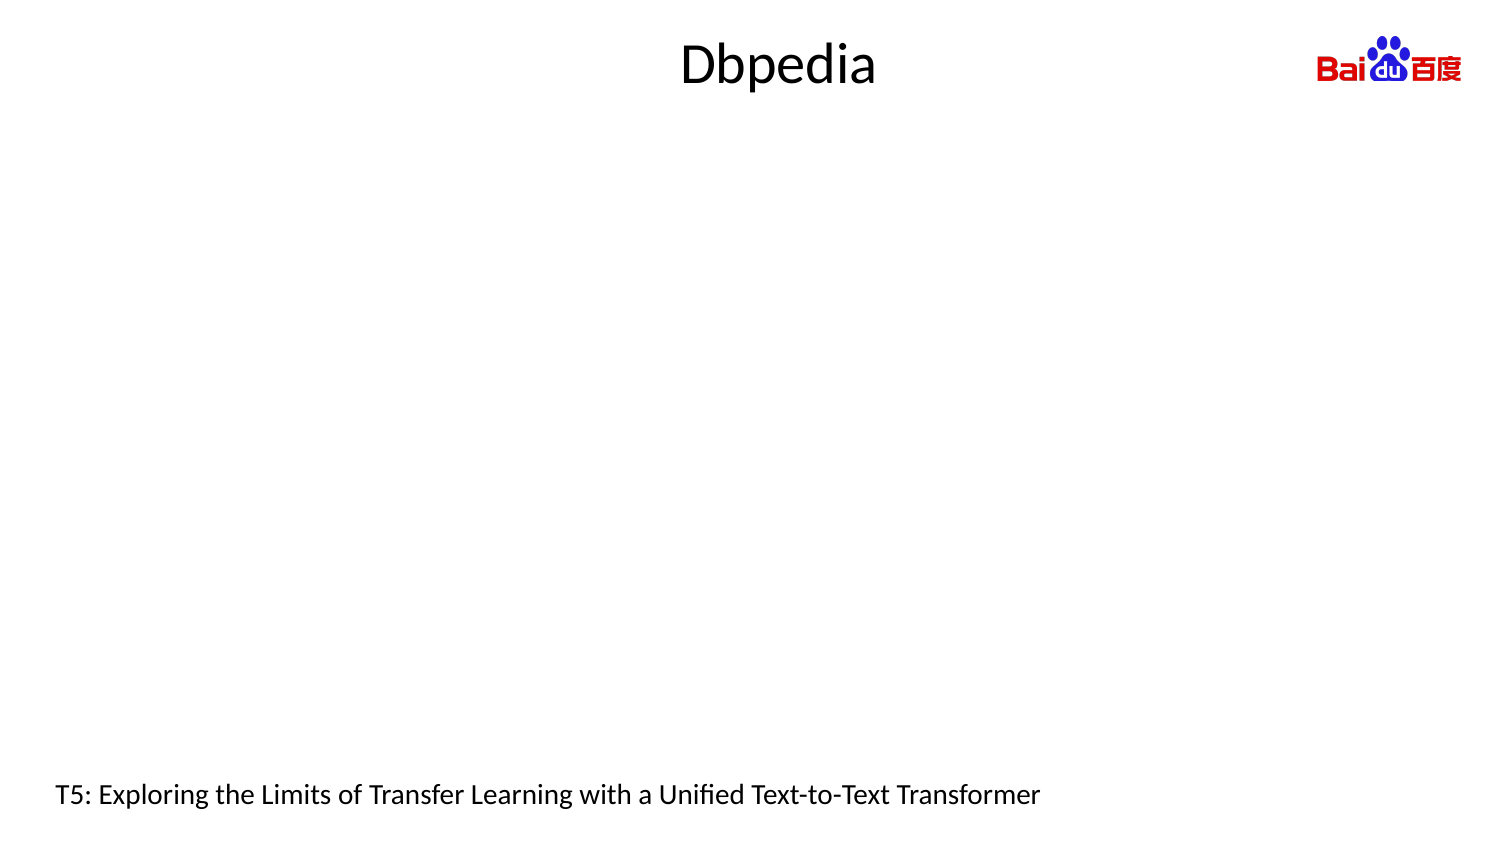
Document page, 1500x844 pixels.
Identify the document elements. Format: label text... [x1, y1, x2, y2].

text_box T5: Exploring the Limits of Transfer Learning with a Unified Text-to-Text Transformer [40, 768, 1057, 818]
picture [1317, 35, 1461, 81]
text_box Dbpedia [234, 17, 1324, 103]
